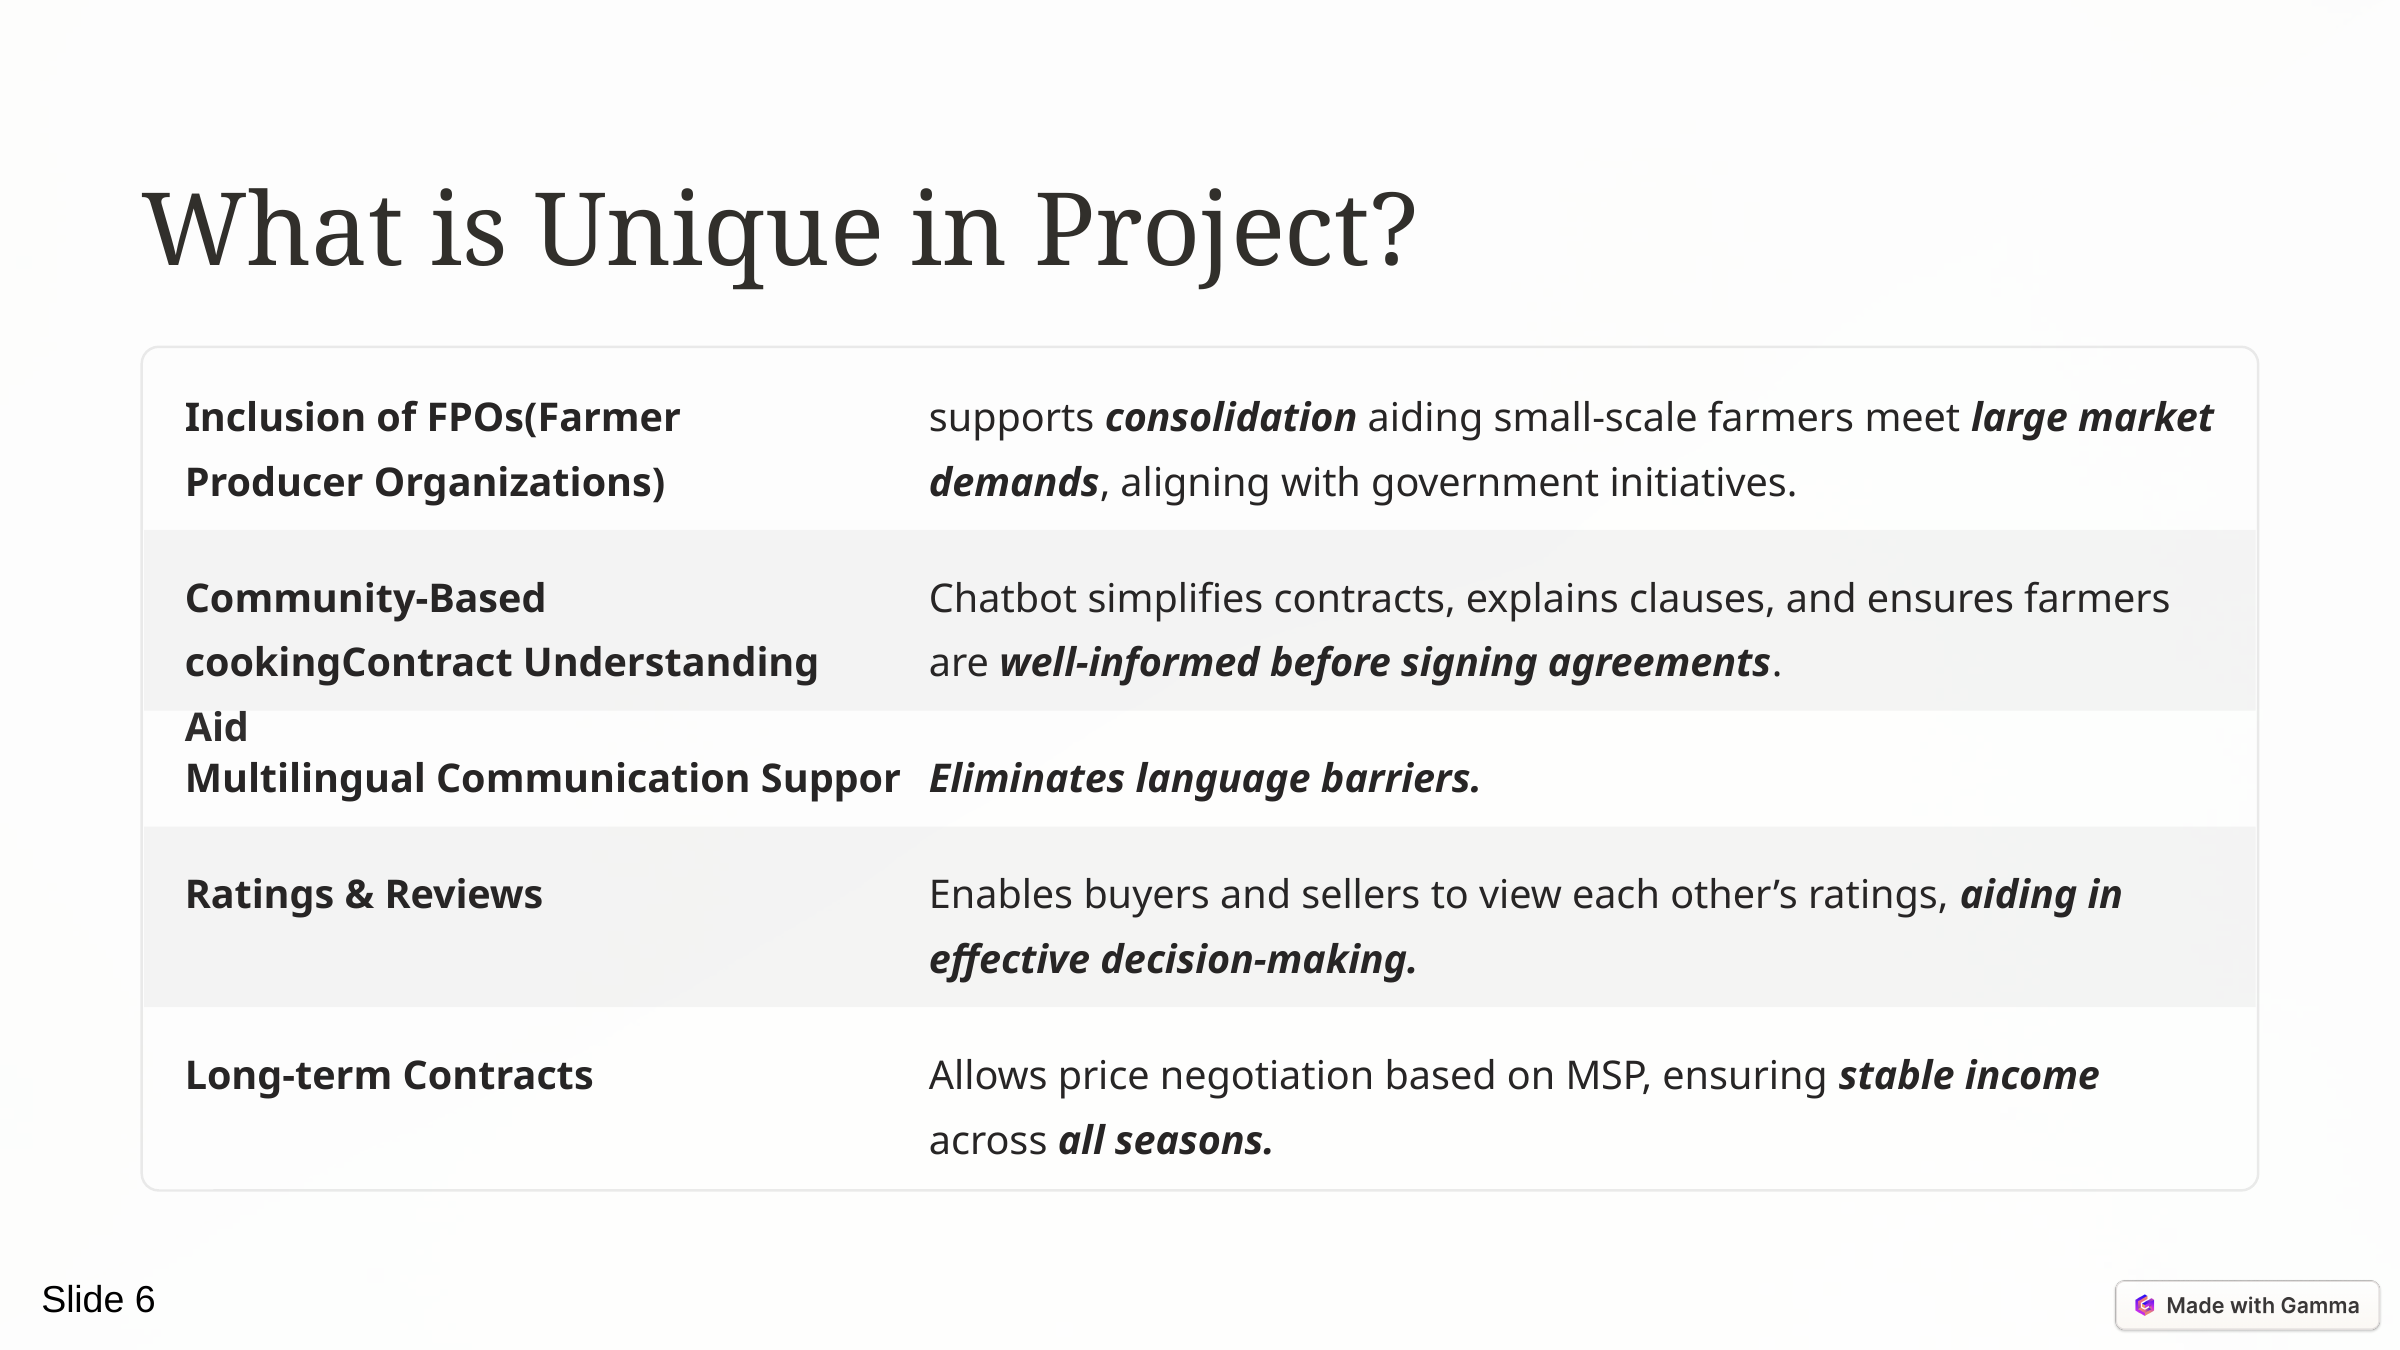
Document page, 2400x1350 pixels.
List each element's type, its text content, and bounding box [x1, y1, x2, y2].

text_box Multilingual Communication Suppor [184, 736, 847, 801]
text_box [144, 349, 2256, 529]
text_box What is Unique in Project? [141, 159, 1342, 287]
text_box Eliminates language barriers. [928, 736, 2216, 801]
picture [2106, 1271, 2389, 1339]
text_box Community-Based cookingContract Understanding Aid [184, 555, 847, 686]
text_box [144, 1007, 2256, 1188]
text_box Ratings & Reviews [184, 852, 847, 917]
text_box Long-term Contracts [184, 1032, 847, 1098]
text_box Chatbot simplifies contracts, explains clauses, and ensures farmers are well-informed before signing agreements. [928, 555, 2216, 686]
text_box Inclusion of FPOs(Farmer Producer Organizations) [184, 374, 847, 505]
text_box Allows price negotiation based on MSP, ensuring stable income across all seasons. [928, 1032, 2216, 1163]
text_box [144, 529, 2256, 710]
text_box [144, 710, 2256, 826]
text_box Slide 6 [26, 1267, 171, 1328]
text_box supports consolidation aiding small-scale farmers meet large market demands, aligning with government initiatives. [928, 374, 2216, 505]
text_box [144, 826, 2256, 1007]
text_box Enables buyers and sellers to view each other’s ratings, aiding in effective decision-making. [928, 852, 2216, 982]
